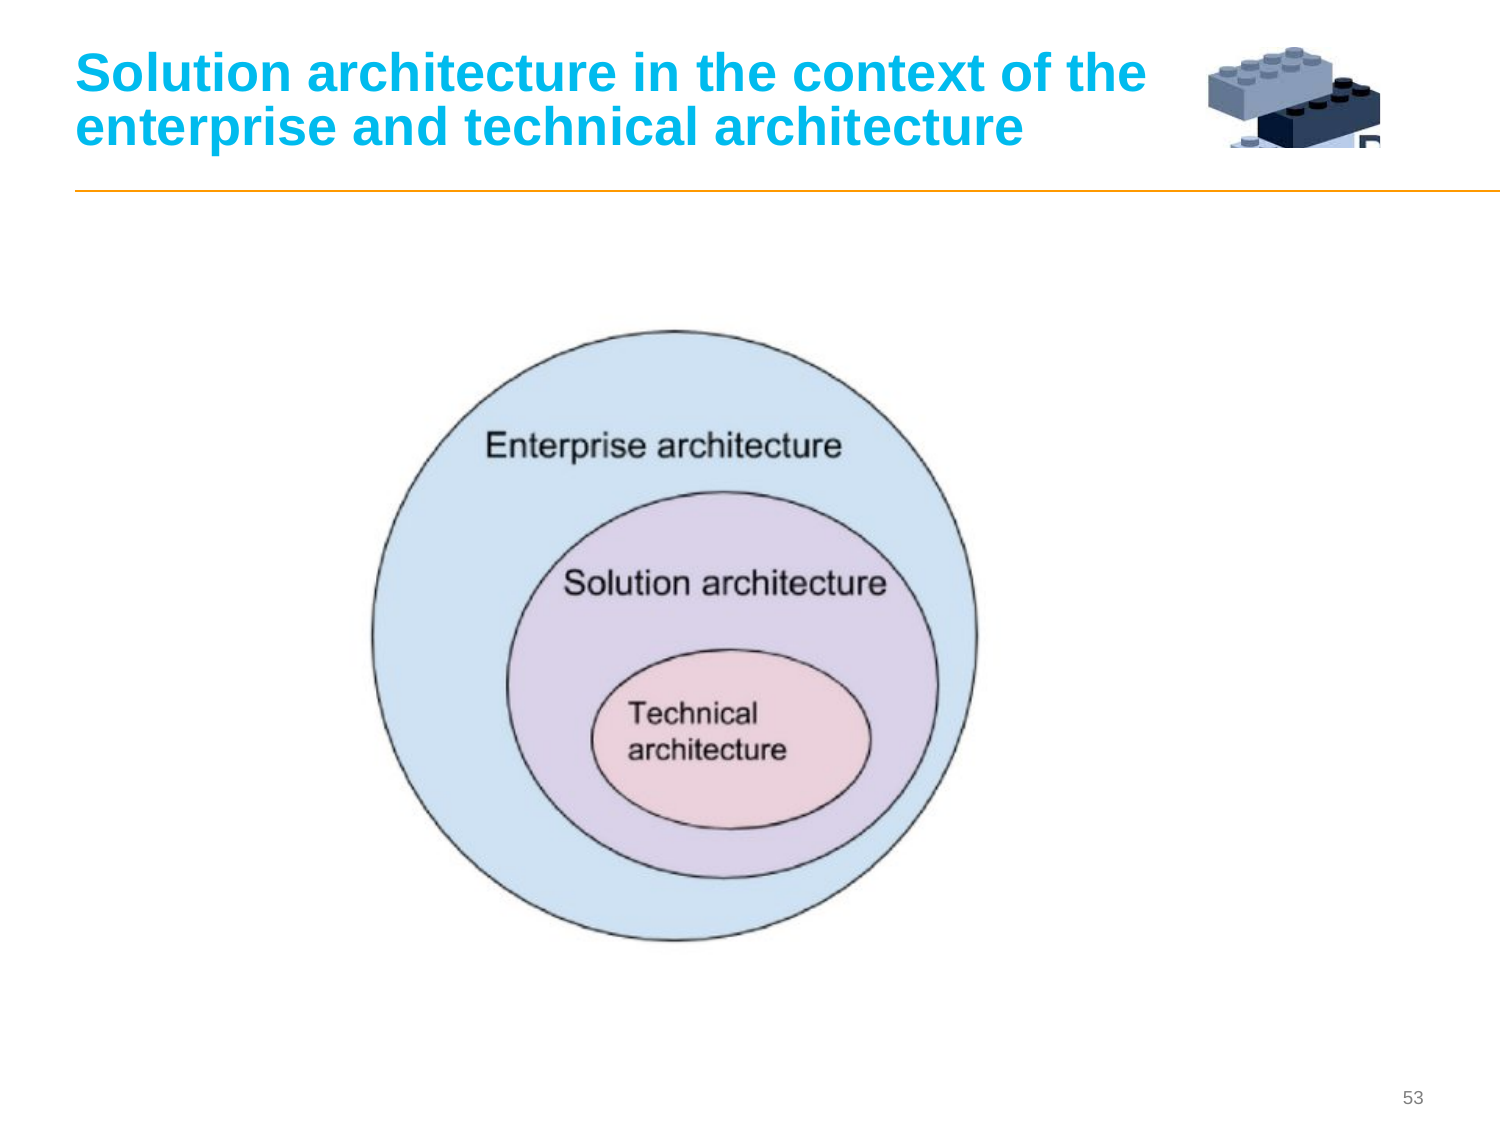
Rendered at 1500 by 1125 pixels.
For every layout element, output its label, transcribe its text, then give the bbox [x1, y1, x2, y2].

picture [49, 291, 1301, 995]
title Solution architecture in the context of the enterprise and technical architecture [75, 27, 1422, 157]
